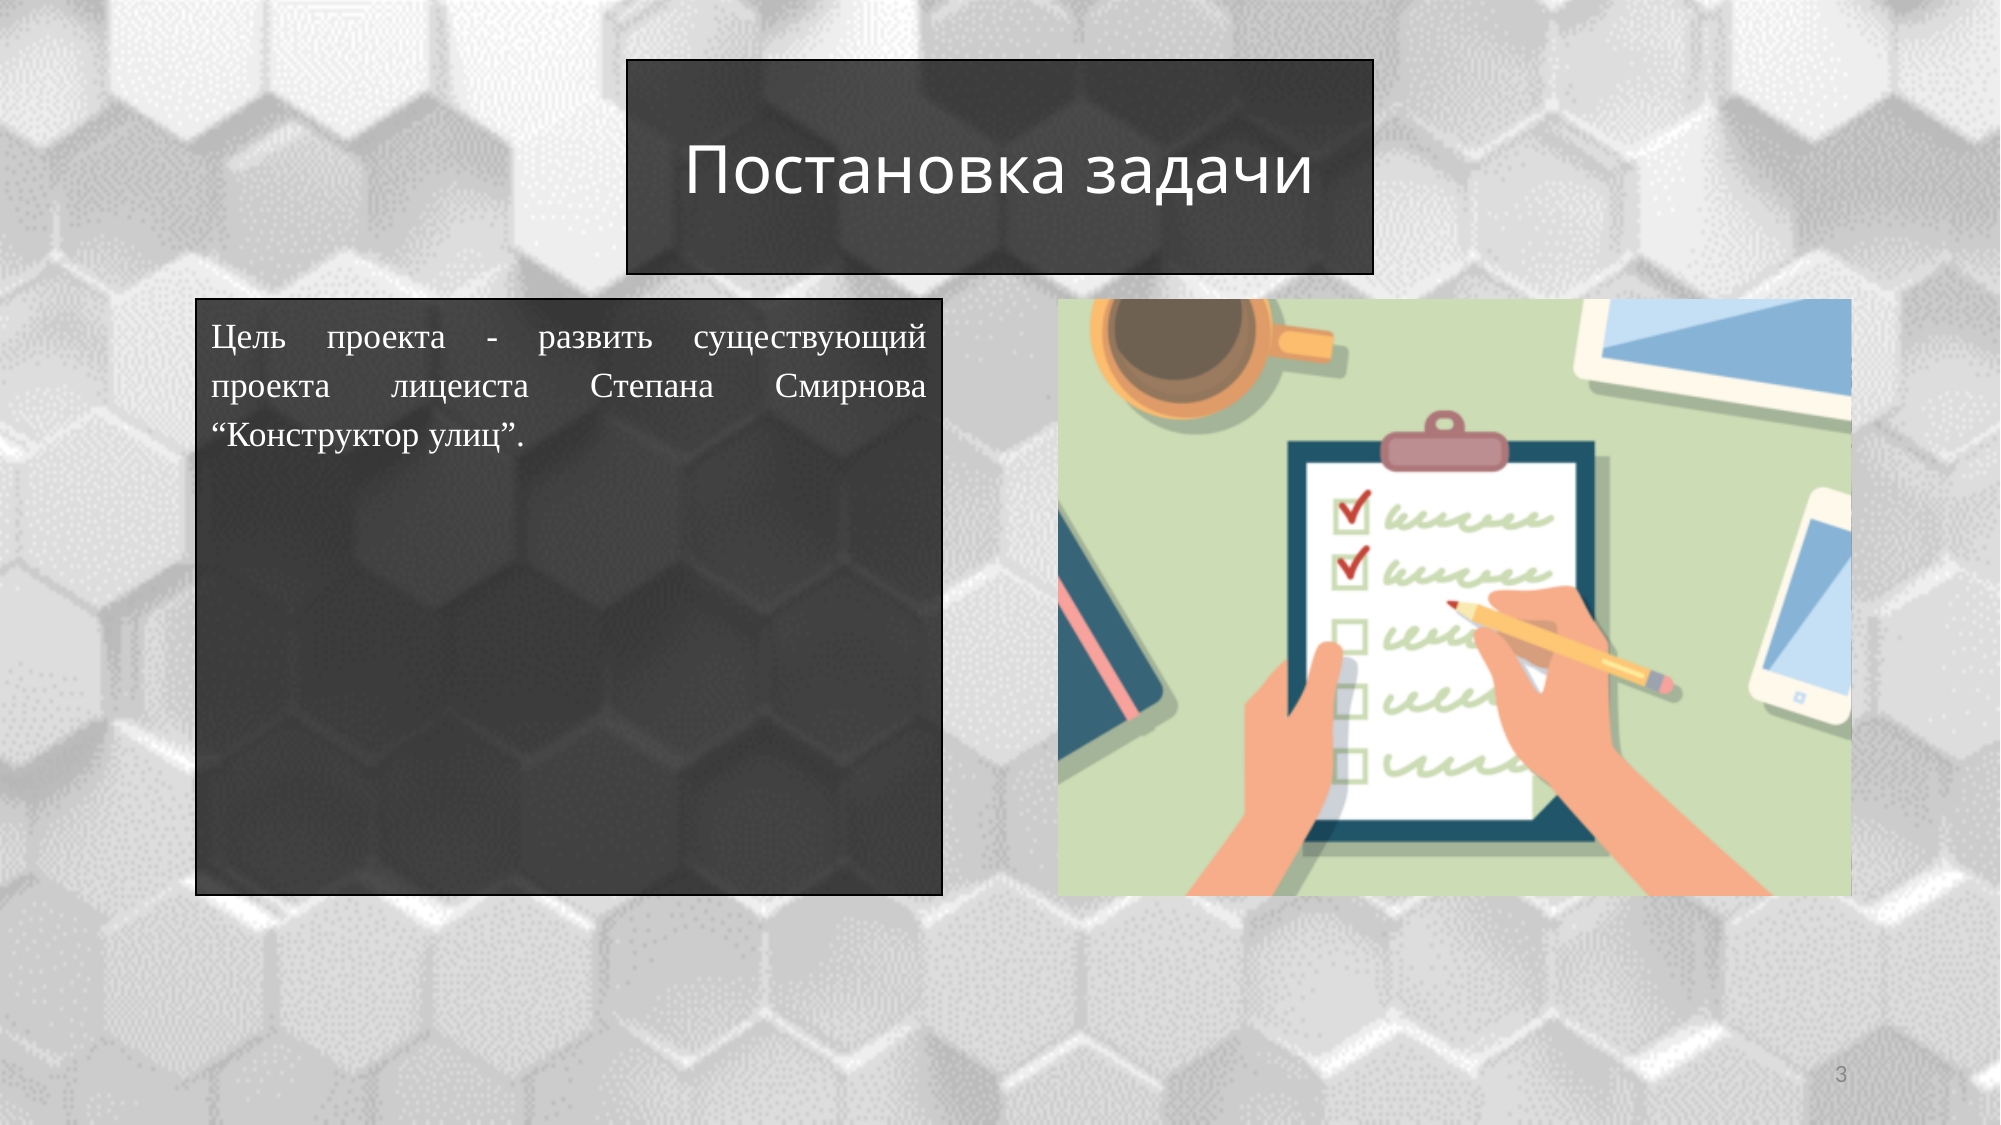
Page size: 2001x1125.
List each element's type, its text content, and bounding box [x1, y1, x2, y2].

text_box Цель проекта - развить существующий проекта лицеиста Степана Смирнова “Конструктор улиц”. [195, 299, 942, 896]
slide_number ‹#› [1412, 1042, 1863, 1103]
text_box Постановка задачи [627, 59, 1373, 275]
picture [0, 0, 2001, 1125]
